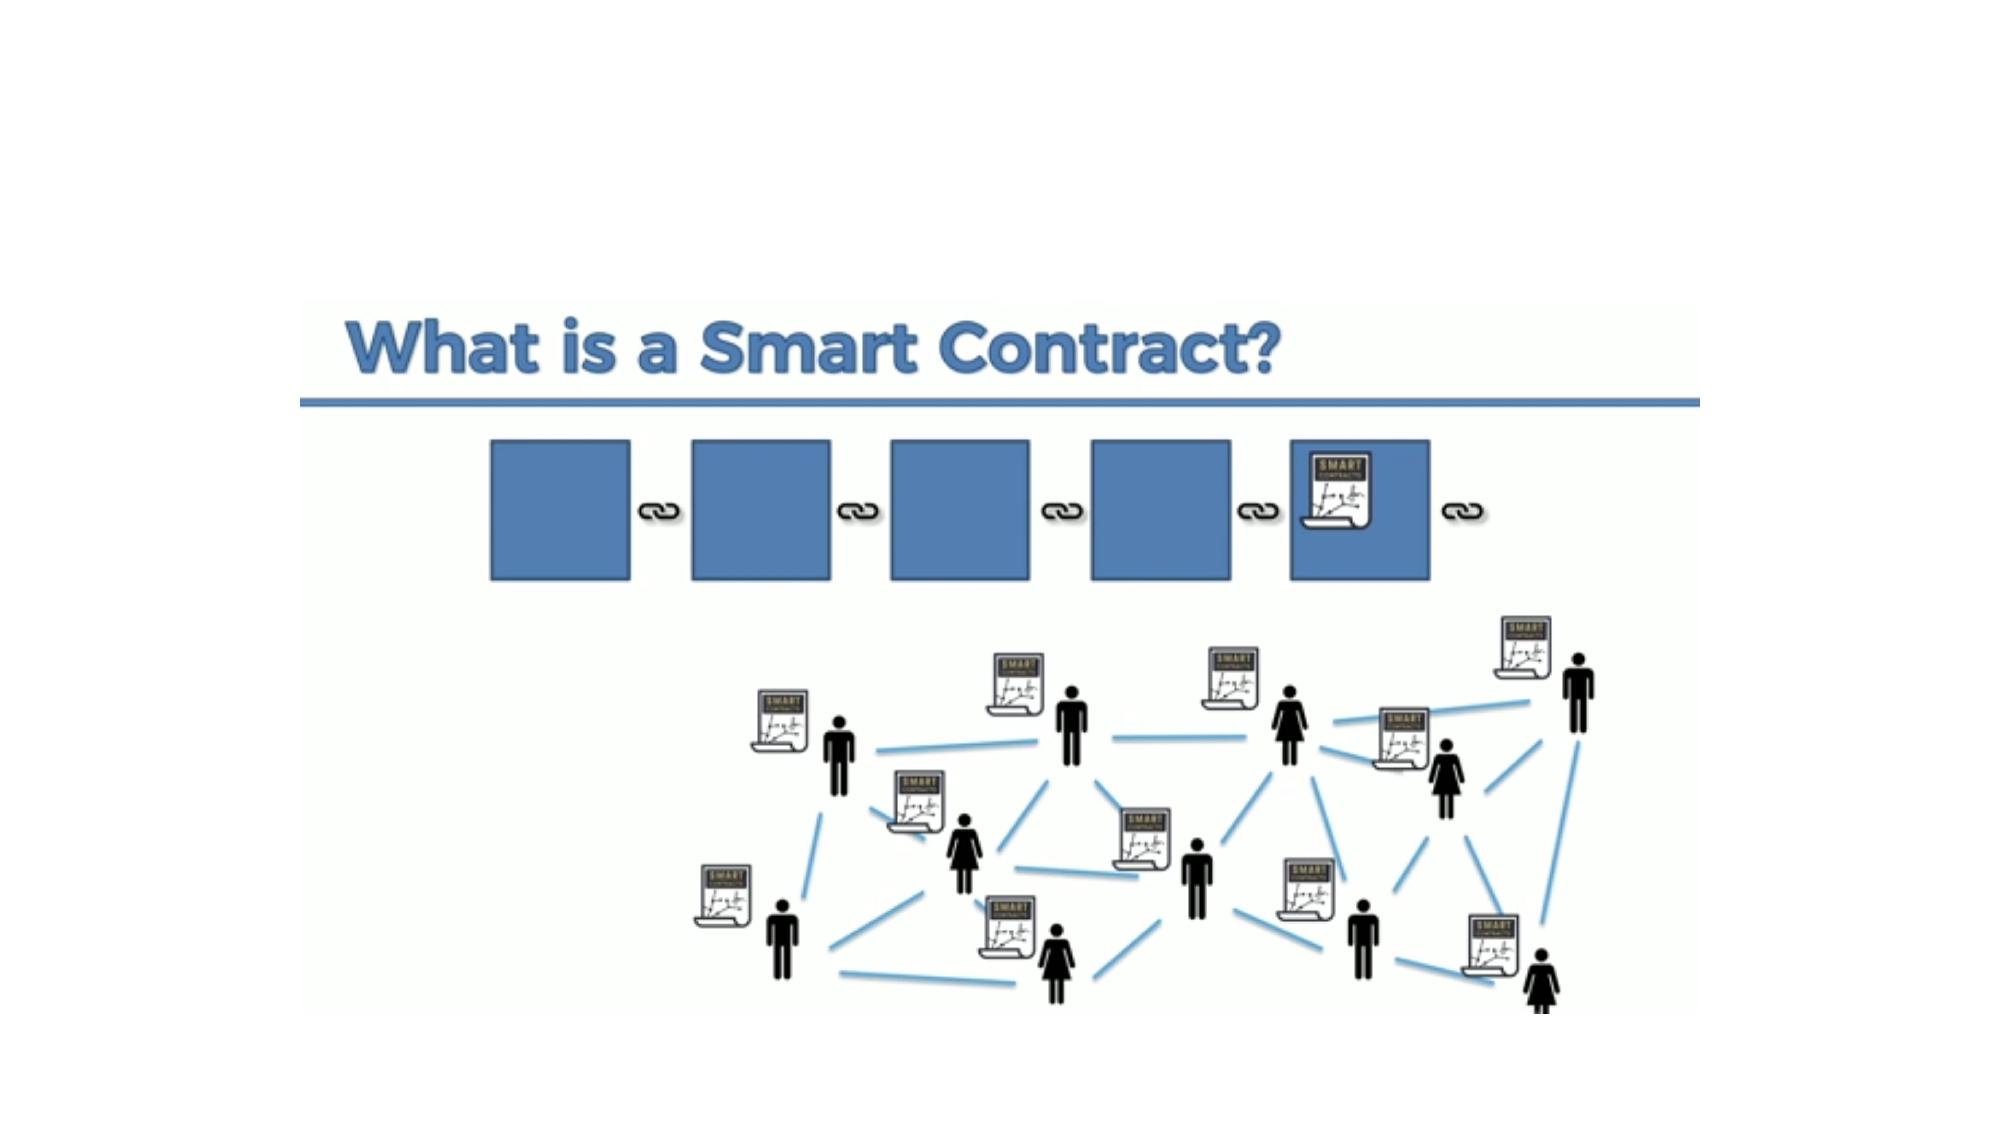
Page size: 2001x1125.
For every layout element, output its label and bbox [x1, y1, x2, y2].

list [300, 299, 1700, 1014]
